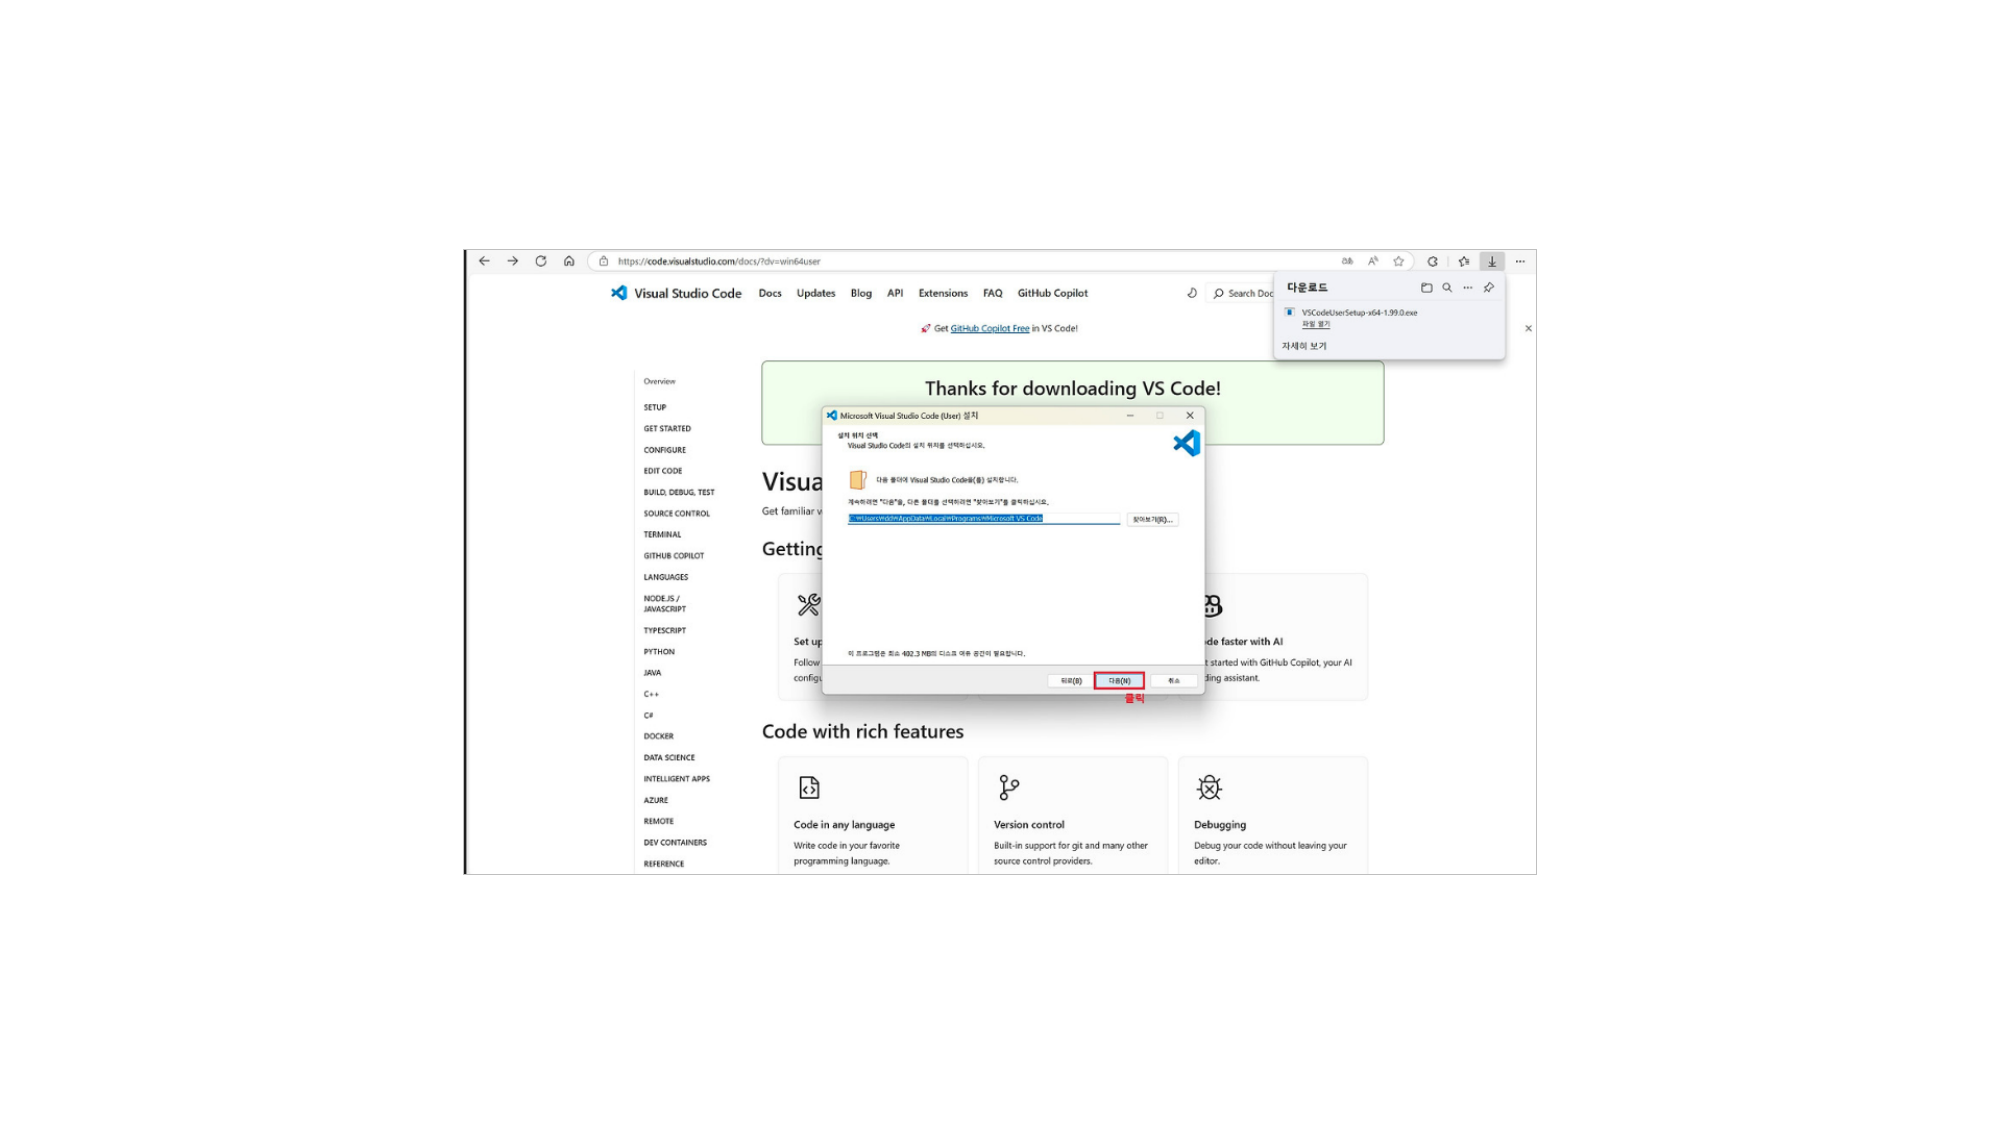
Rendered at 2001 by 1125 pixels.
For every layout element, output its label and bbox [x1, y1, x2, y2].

picture [462, 249, 1537, 876]
